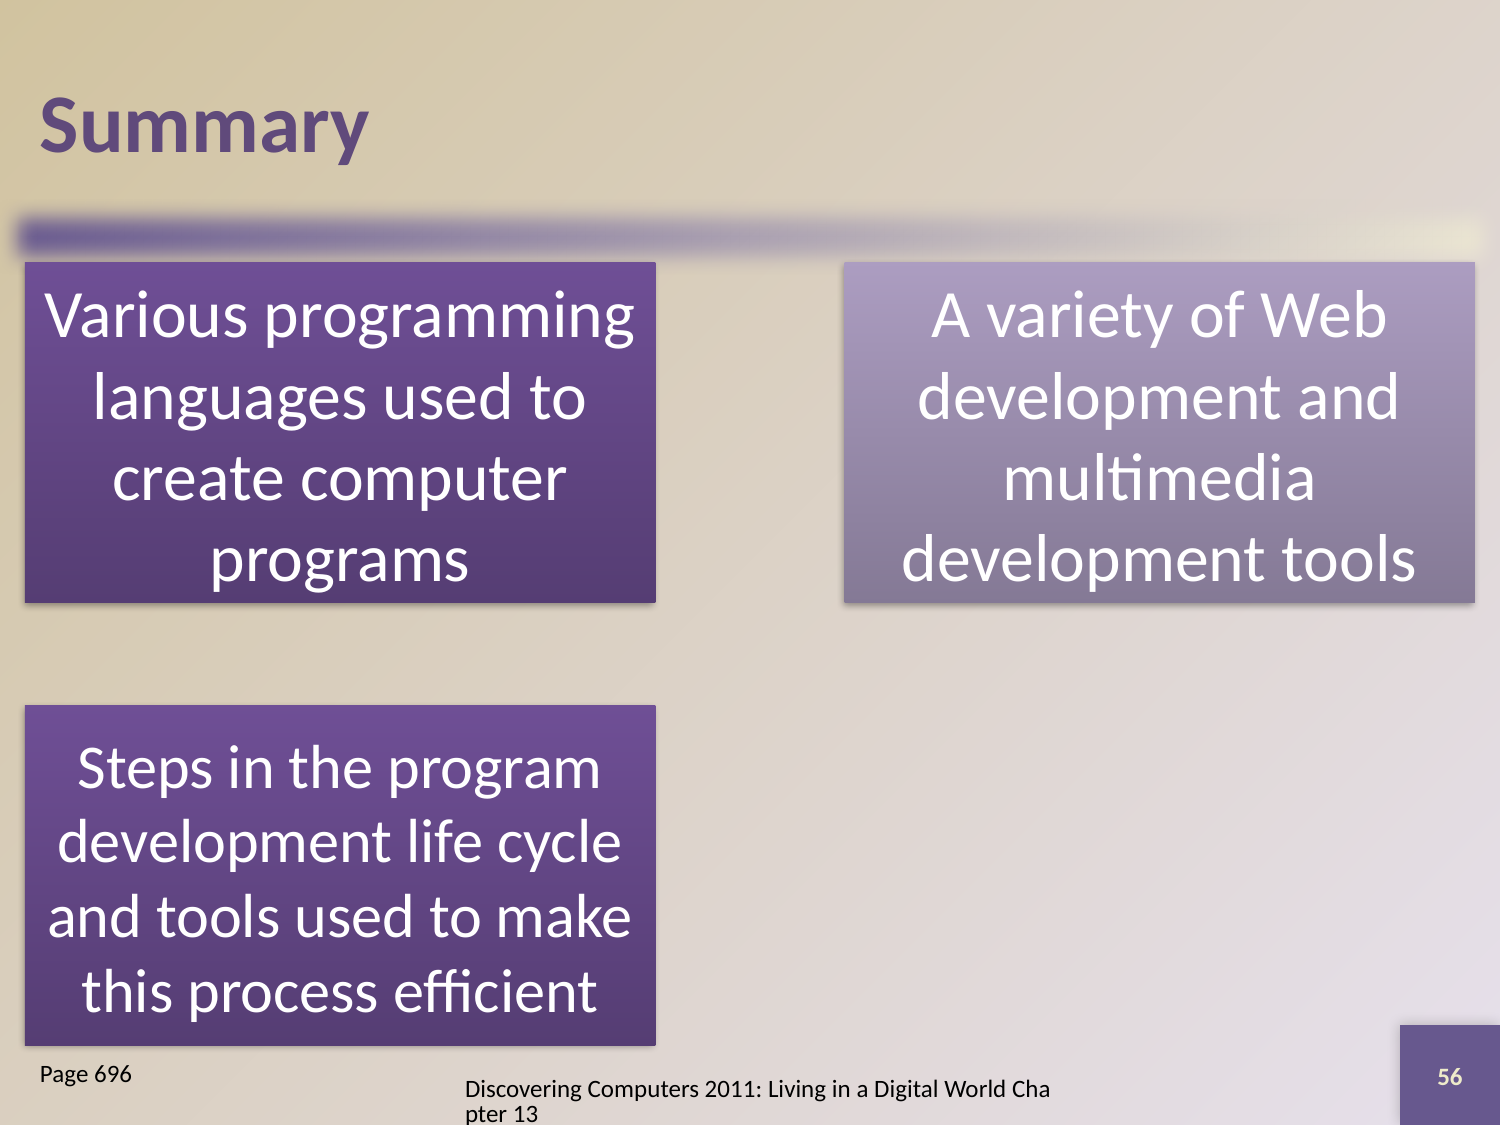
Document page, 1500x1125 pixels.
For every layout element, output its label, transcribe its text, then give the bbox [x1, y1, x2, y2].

slide_number 56 [1400, 1025, 1500, 1125]
footer Discovering Computers 2011: Living in a Digital World Chapter 13 [450, 1050, 1075, 1125]
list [24, 262, 1476, 1026]
title Summary [24, 24, 1475, 213]
list Page 696 [24, 1050, 300, 1125]
